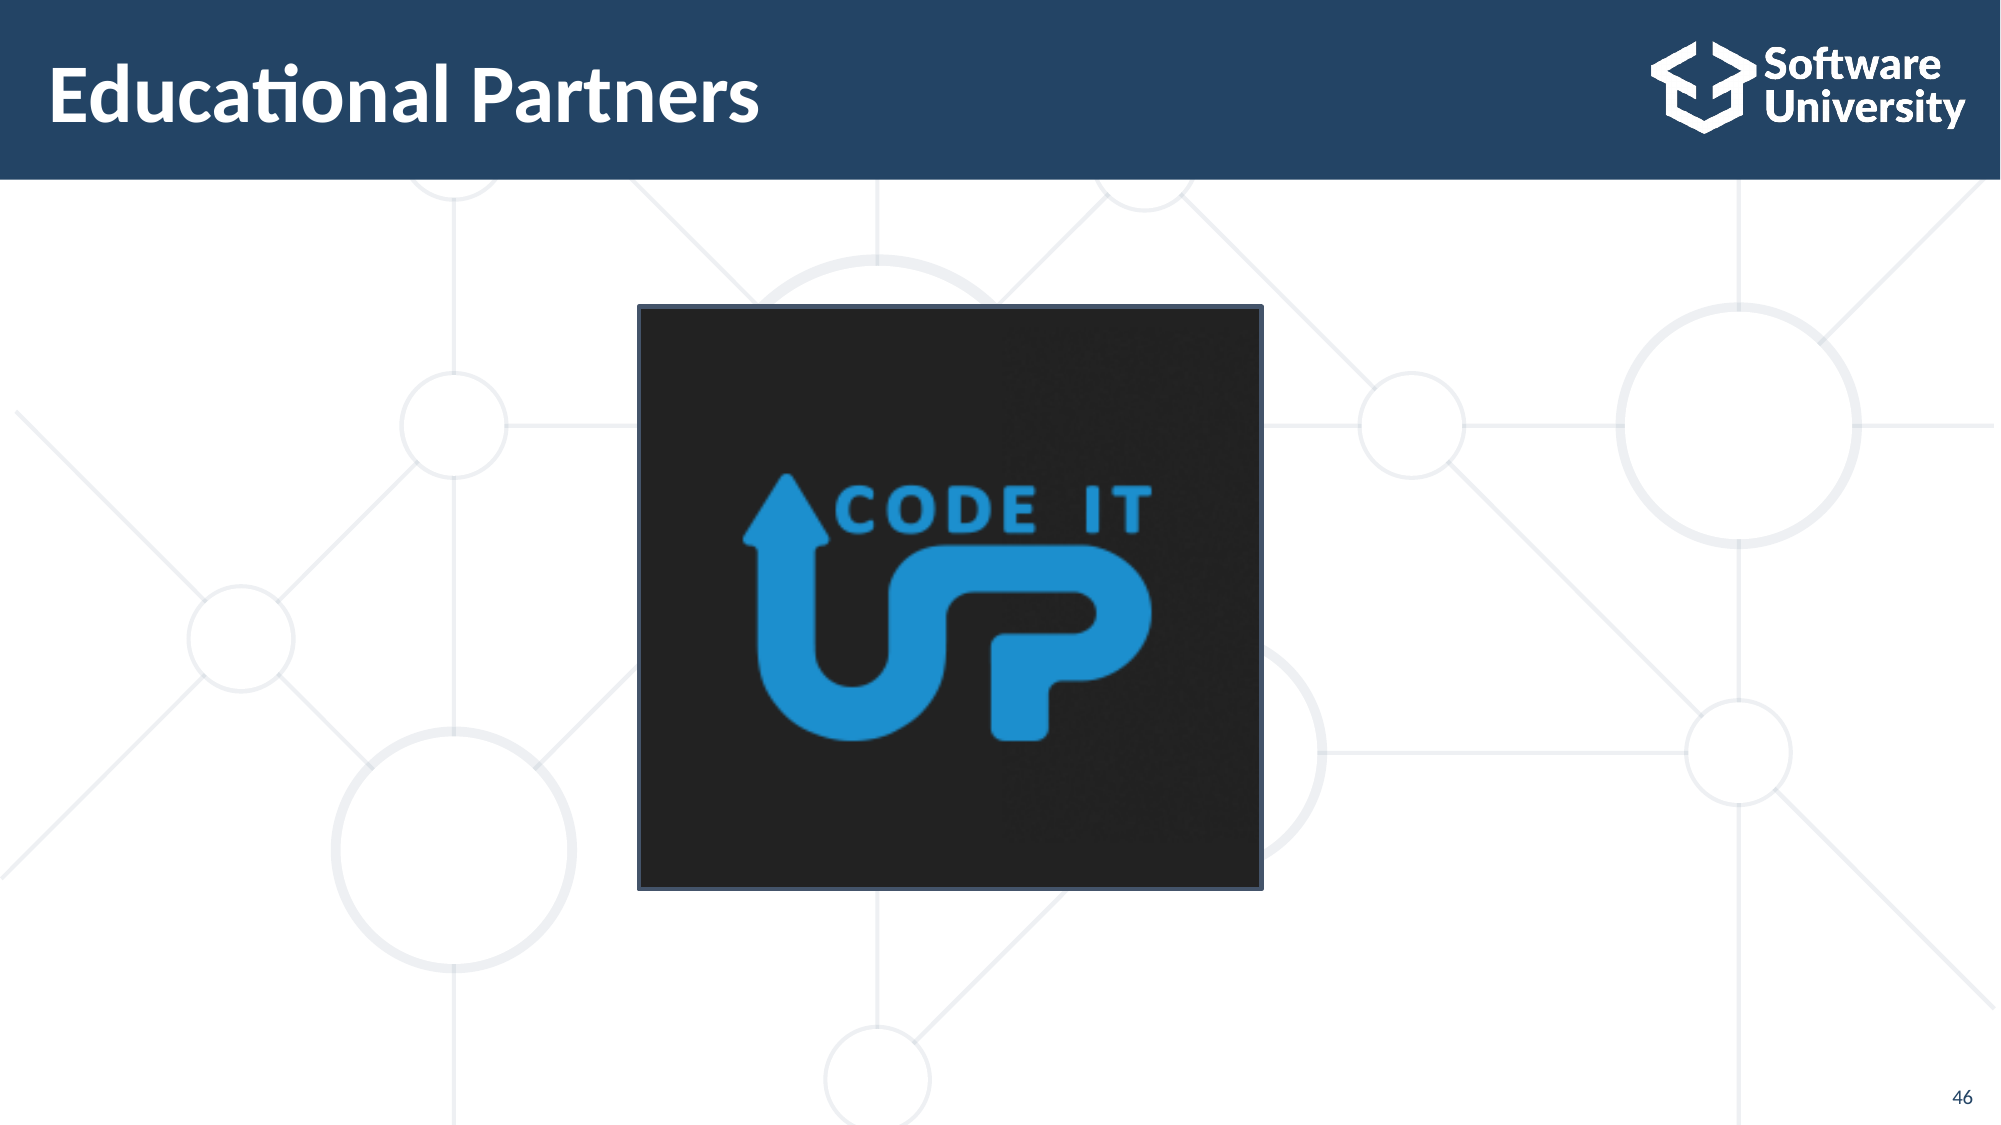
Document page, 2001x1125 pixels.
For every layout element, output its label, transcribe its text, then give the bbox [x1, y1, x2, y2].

picture [640, 308, 1260, 887]
title Educational Partners [31, 16, 1625, 162]
picture [1651, 41, 1966, 134]
slide_number 46 [1927, 1067, 1989, 1117]
